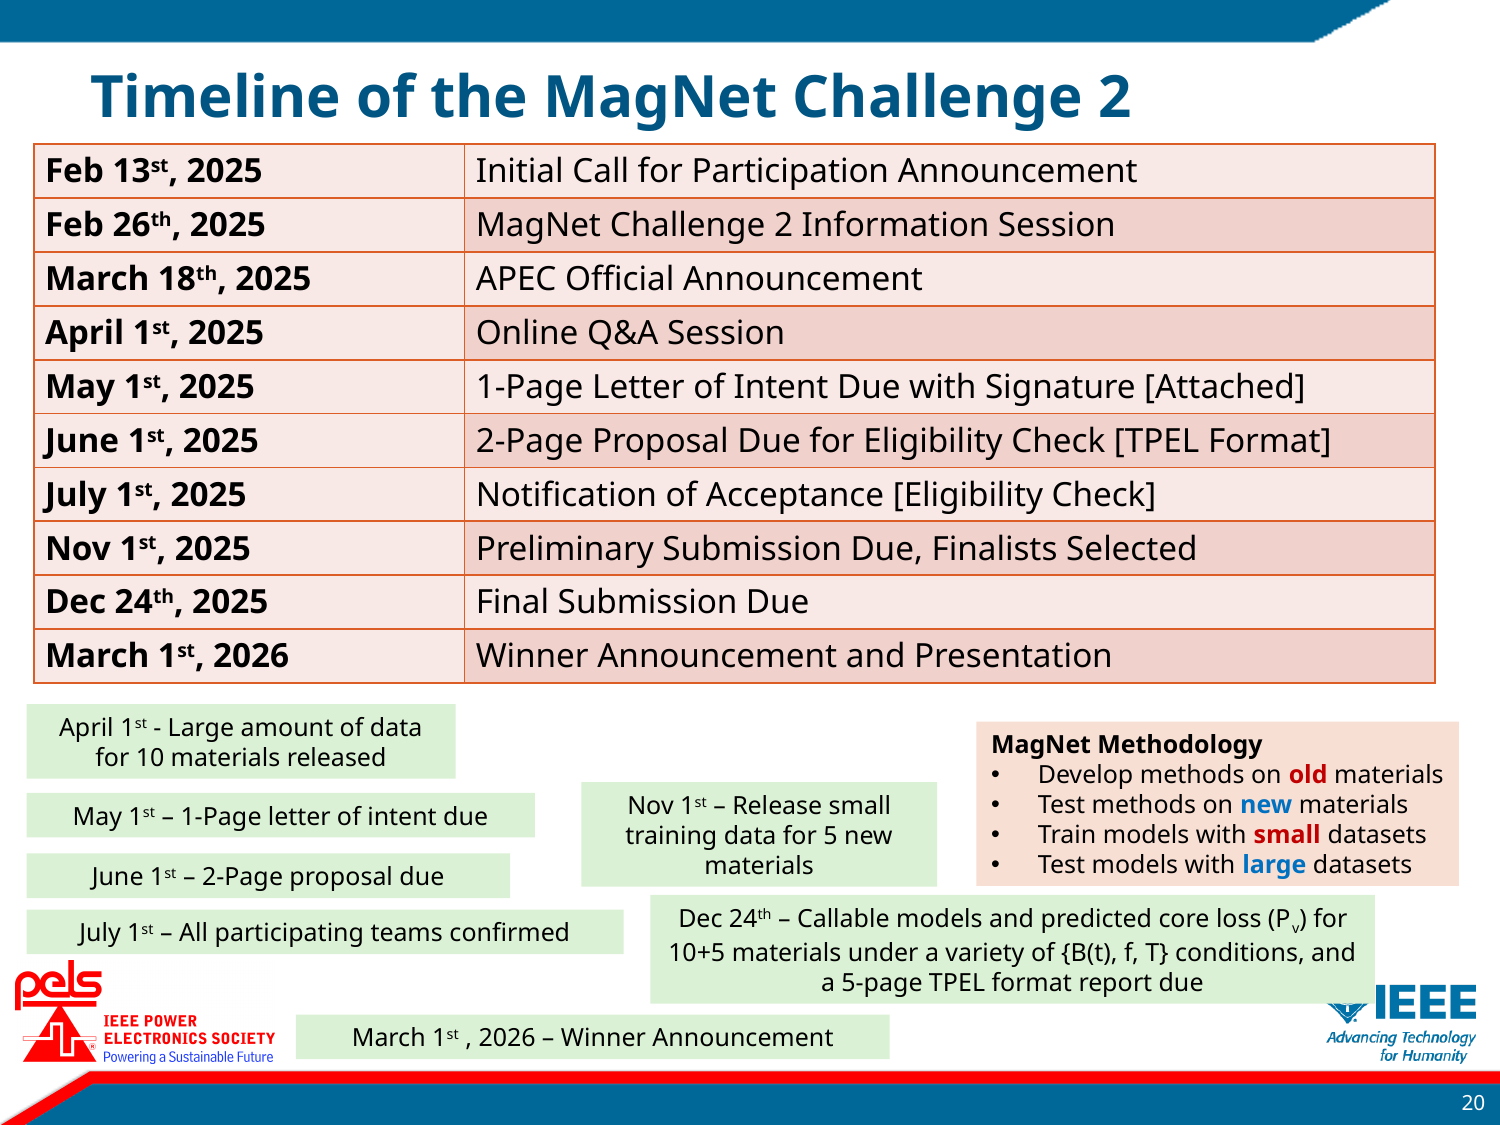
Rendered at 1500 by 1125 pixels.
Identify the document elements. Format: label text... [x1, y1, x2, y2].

table_cell 2-Page Proposal Due for Eligibility Check [TPEL Format] [465, 414, 1434, 467]
slide_number 19 [1387, 1081, 1500, 1125]
table_cell Final Submission Due [465, 576, 1434, 628]
text_box April 1st - Large amount of data for 10 materials released [26, 704, 456, 779]
table_cell Notification of Acceptance [Eligibility Check] [465, 468, 1434, 520]
text_box Dec 24th – Callable models and predicted core loss (Pv) for 10+5 materials under a variety of {B(t), f, T} conditions, and a 5-page TPEL format report due [650, 894, 1375, 1004]
table_cell Preliminary Submission Due, Finalists Selected [465, 522, 1434, 574]
text_box Nov 1st – Release small training data for 5 new materials [581, 782, 938, 887]
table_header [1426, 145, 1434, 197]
text_box July 1st – All participating teams confirmed [26, 909, 624, 955]
table_cell Winner Announcement and Presentation [465, 630, 1434, 682]
table_cell APEC Official Announcement [465, 253, 1434, 305]
table_cell March 18th, 2025 [35, 253, 464, 305]
table_cell July 1st, 2025 [35, 468, 464, 520]
picture [0, 0, 1500, 1124]
table_cell Feb 26th, 2025 [35, 199, 464, 251]
text_box March 1st , 2026 – Winner Announcement [295, 1014, 890, 1060]
table_cell May 1st, 2025 [35, 361, 464, 413]
text_box MagNet Methodology Develop methods on old materials Test methods on new materials Train models with small datasets Test models with large datasets [976, 721, 1459, 886]
table_cell Dec 24th, 2025 [35, 576, 464, 628]
table_cell MagNet Challenge 2 Information Session [465, 199, 1434, 251]
table_cell Online Q&A Session [465, 307, 1434, 359]
table_cell April 1st, 2025 [35, 307, 464, 359]
table_cell 1-Page Letter of Intent Due with Signature [Attached] [465, 361, 1434, 413]
text_box June 1st – 2-Page proposal due [26, 853, 511, 899]
table_cell June 1st, 2025 [35, 414, 464, 467]
table_cell March 1st, 2026 [35, 630, 464, 682]
text_box May 1st – 1-Page letter of intent due [26, 792, 535, 838]
table_cell Nov 1st, 2025 [35, 522, 464, 574]
table_header Feb 13st, 2025 [35, 145, 74, 197]
title Timeline of the MagNet Challenge 2 [74, 51, 1426, 202]
